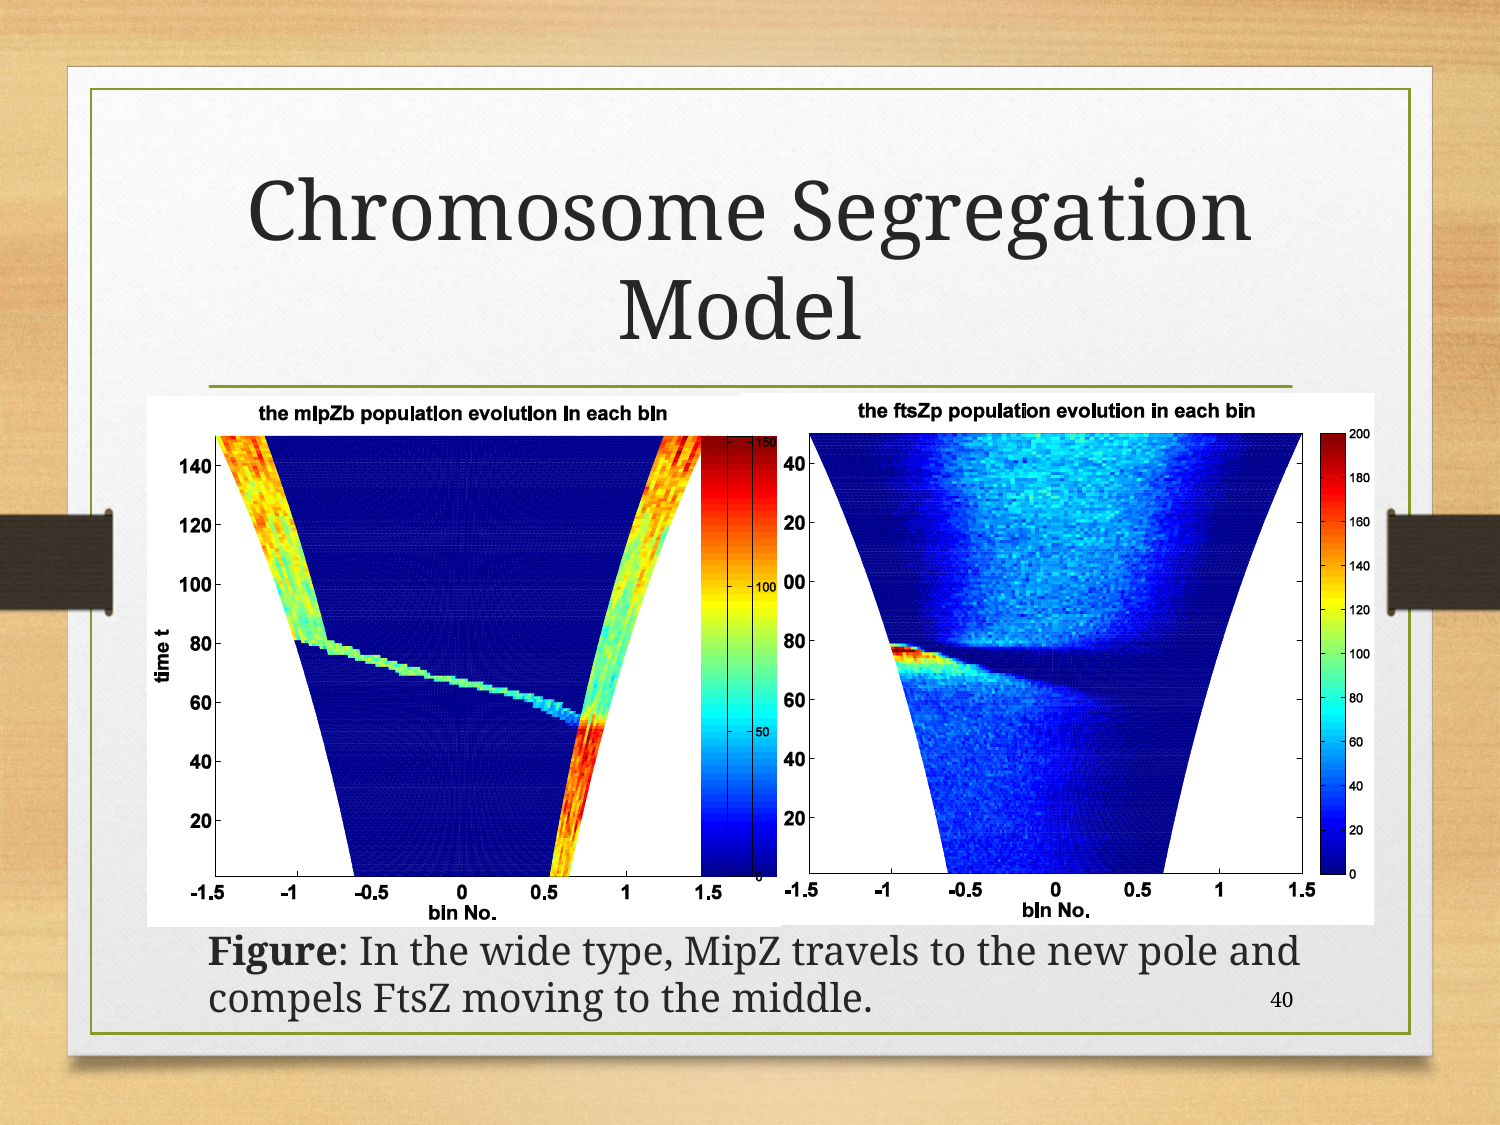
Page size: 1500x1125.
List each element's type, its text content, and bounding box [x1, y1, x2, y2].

picture [0, 0, 1500, 1125]
text_box Figure: In the wide type, MipZ travels to the new pole and compels FtsZ moving to the middle. [193, 925, 1333, 1028]
title Chromosome Segregation Model [193, 150, 1309, 365]
slide_number 40 [1243, 977, 1309, 1024]
